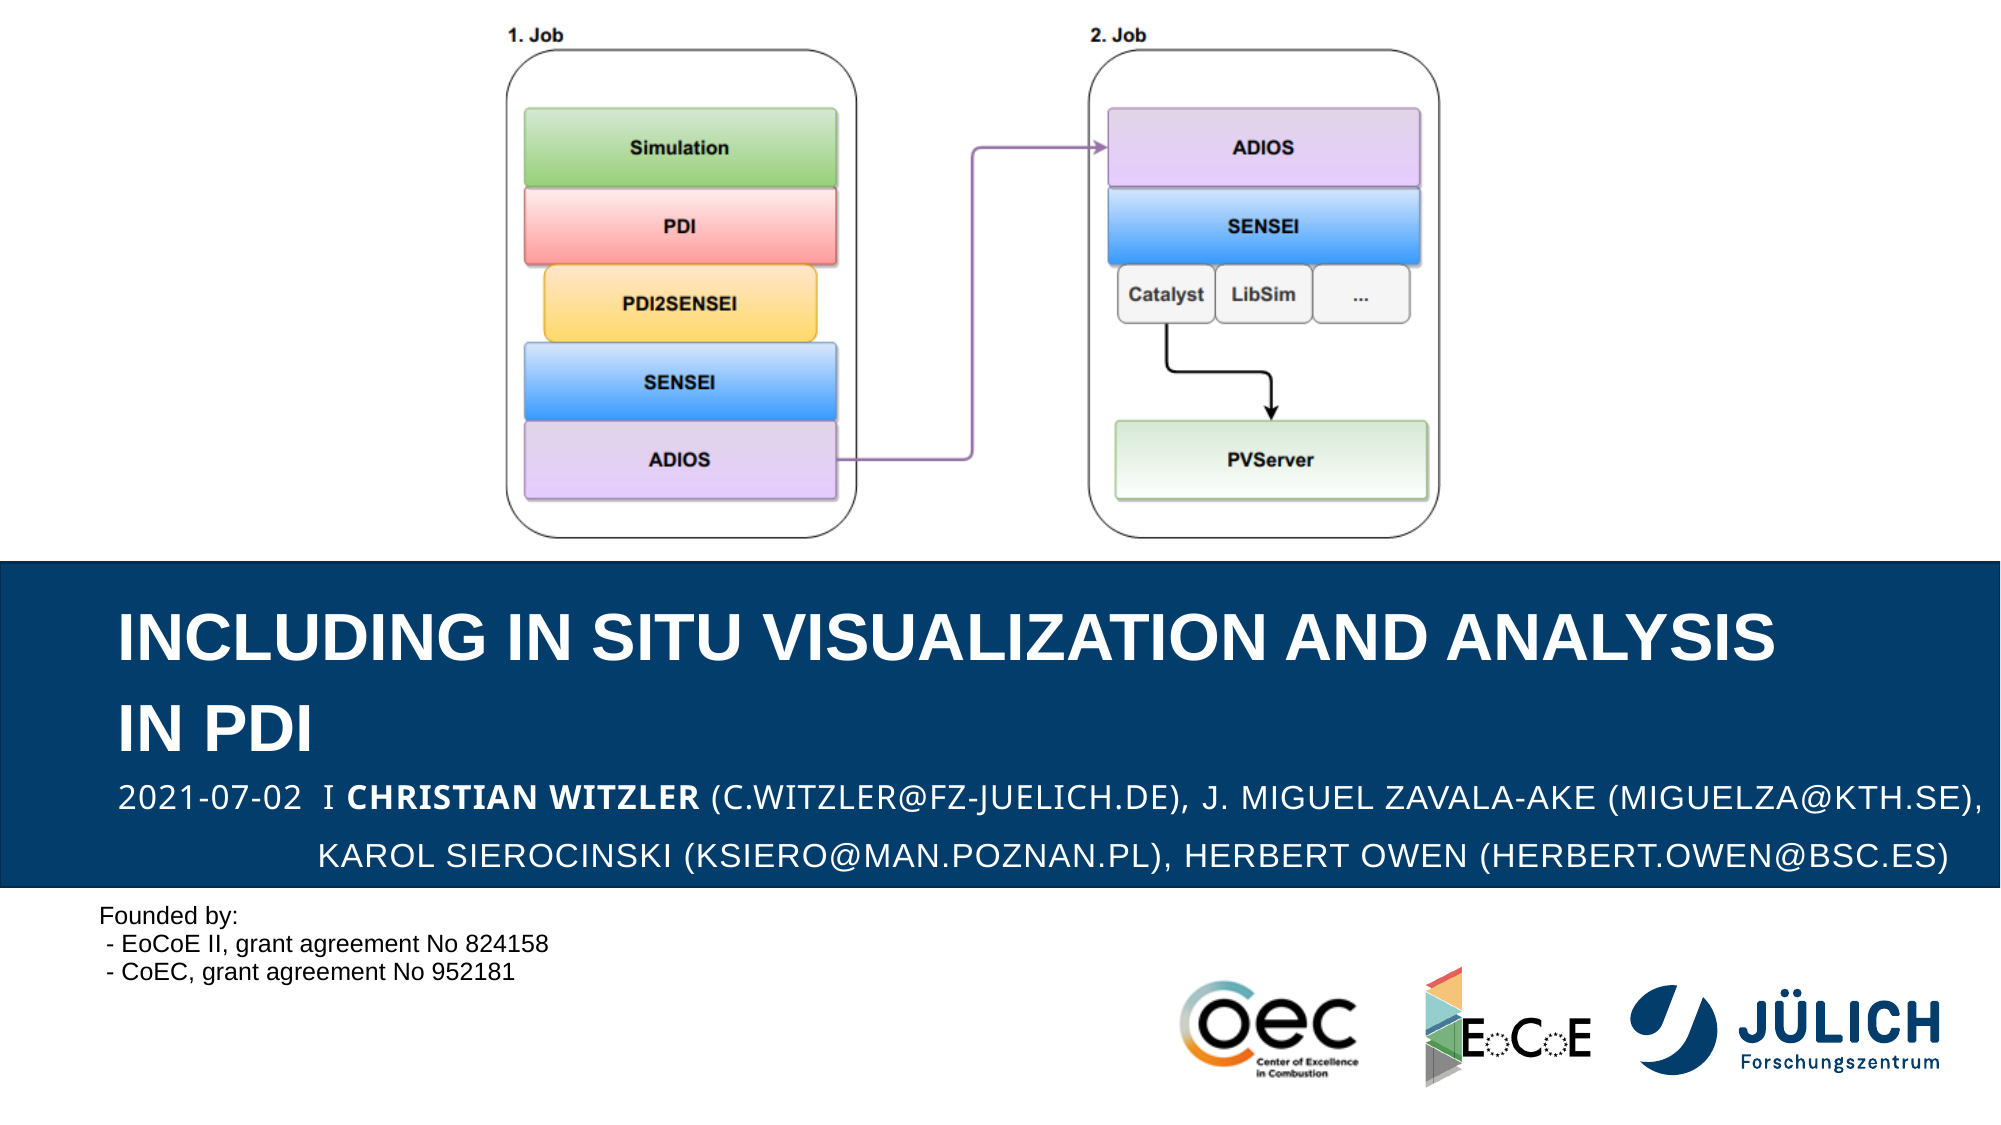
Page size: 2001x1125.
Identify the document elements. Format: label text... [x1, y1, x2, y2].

picture [1425, 994, 1591, 1088]
subtitle 2021-07-02 I Christian Witzler (c.witzler@fz-juelich.de), J. Miguel Zavala-AkE (miguelza@kth.se), Karol Sierocinski (ksiero@man.poznan.pl), Herbert Owen (herbert.owen@bsc.es) [117, 770, 1993, 882]
picture [1177, 979, 1362, 1081]
text_box Founded by: - EoCoE II, grant agreement No 824158 - CoEC, grant agreement No 952181 [84, 894, 1863, 994]
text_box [505, 24, 1441, 540]
title Including in situ visualization and analysis in PDI [117, 582, 1955, 685]
